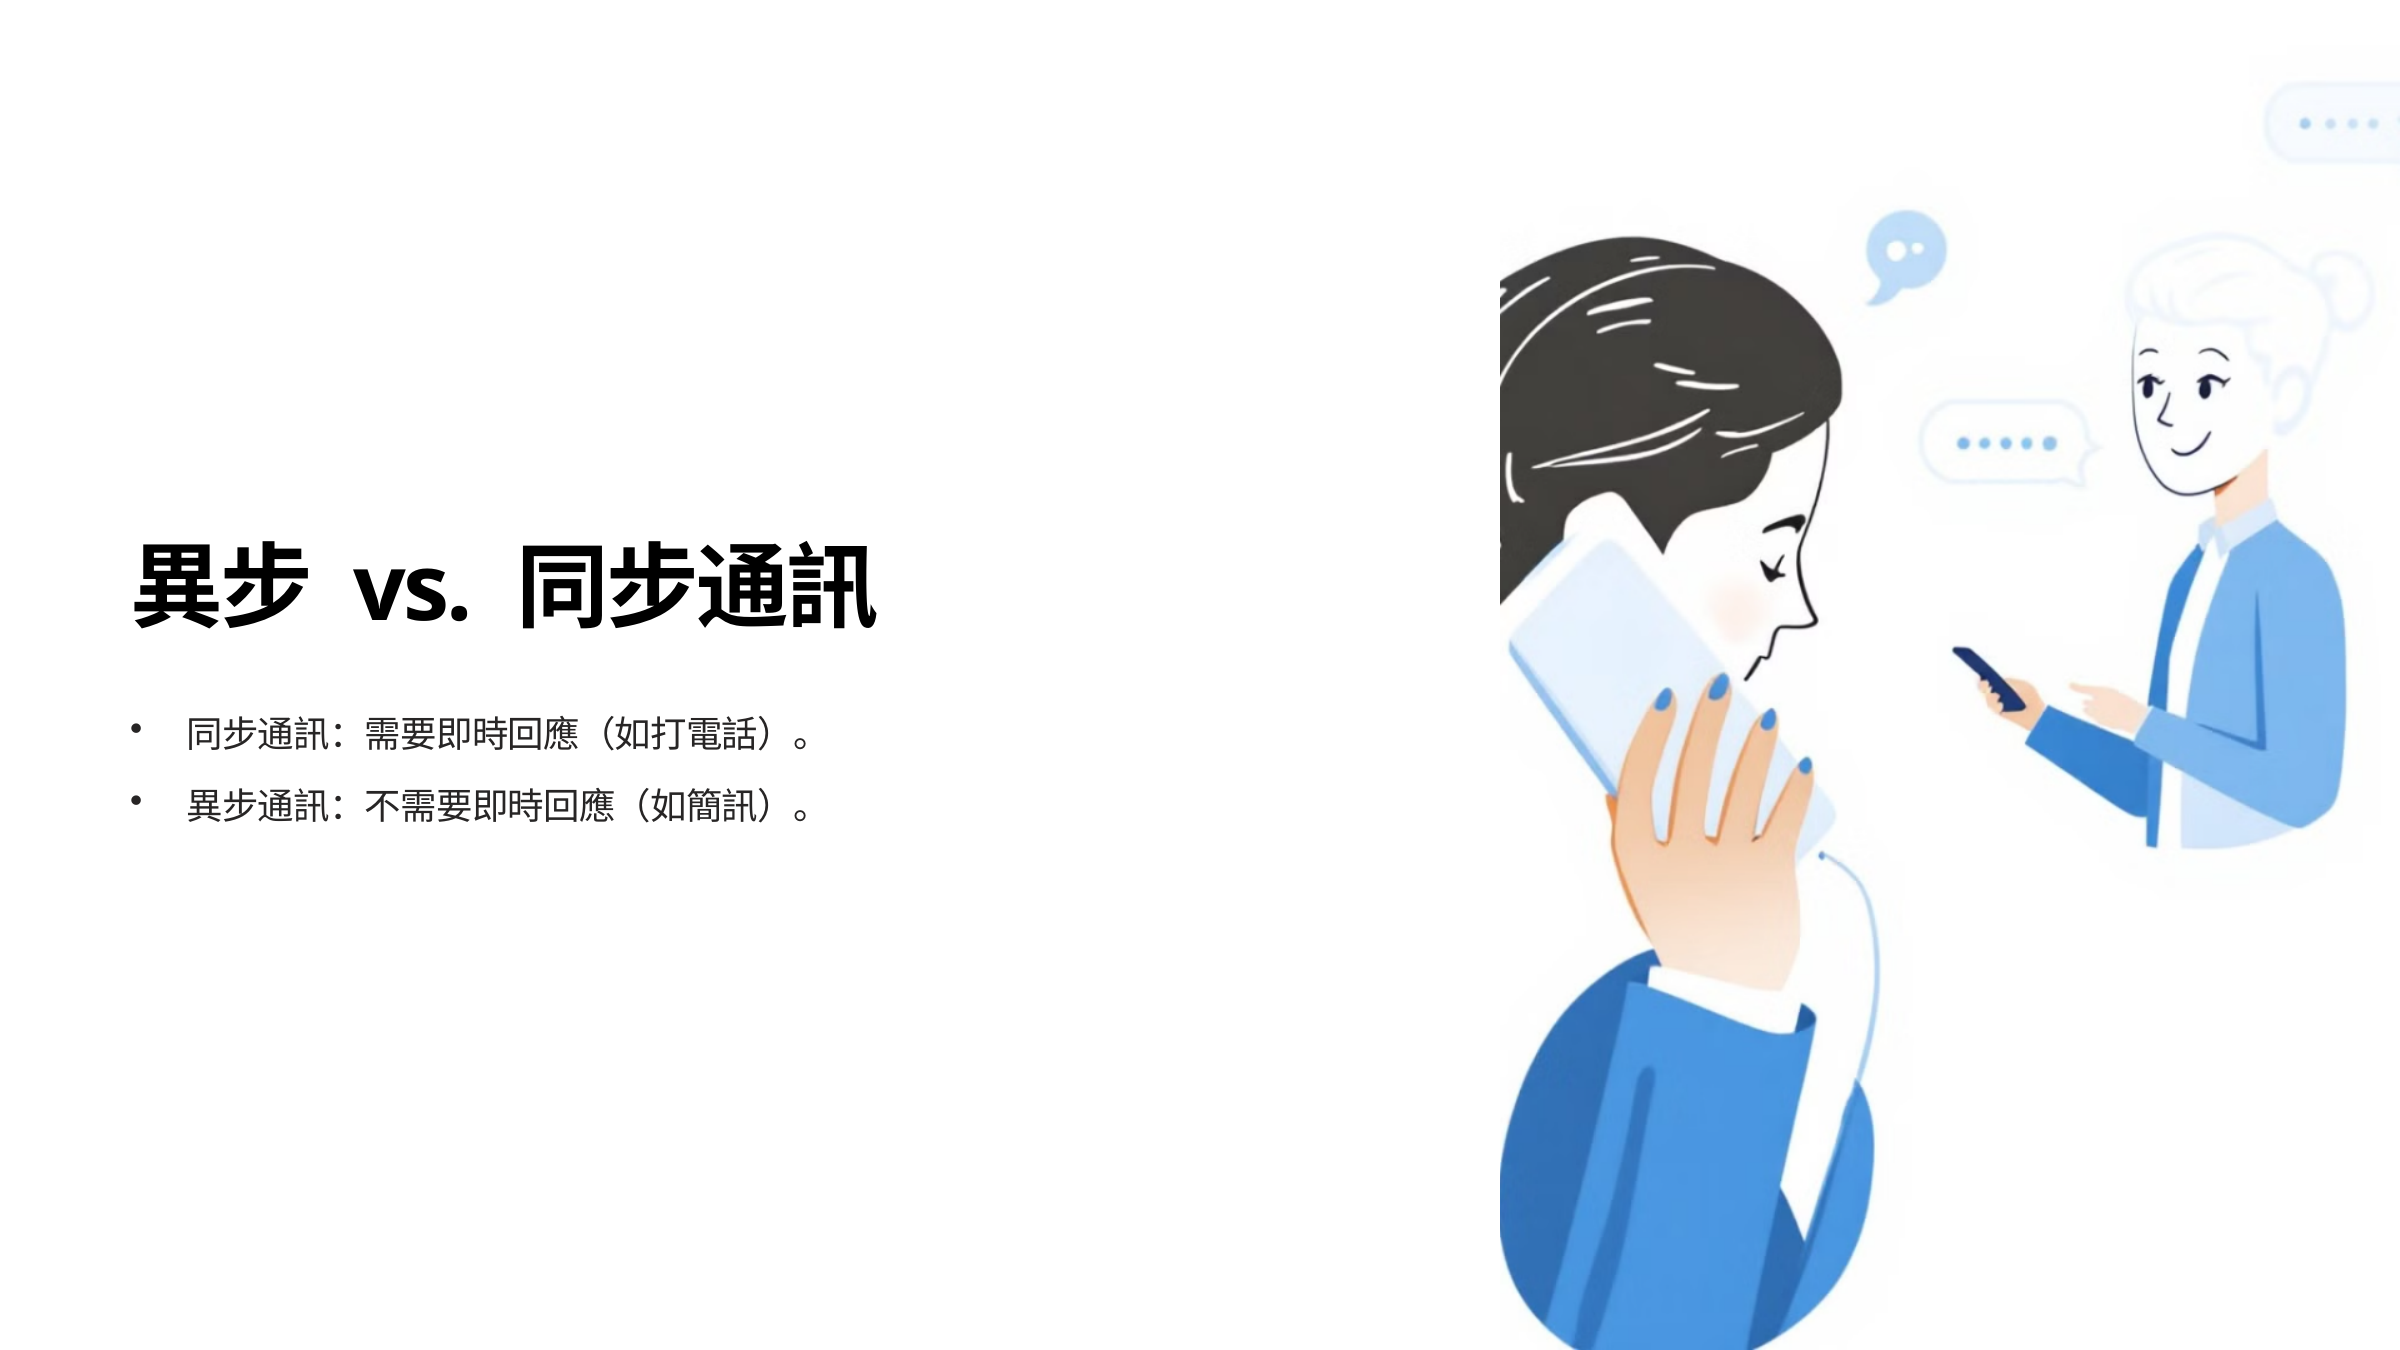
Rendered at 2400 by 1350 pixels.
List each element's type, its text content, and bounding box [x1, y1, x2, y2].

text_box 同步通訊：需要即時回應（如打電話）。 [130, 694, 1370, 755]
text_box 異步 vs. 同步通訊 [130, 522, 1061, 640]
text_box 異步通訊：不需要即時回應（如簡訊）。 [130, 767, 1370, 827]
picture [1499, 0, 2400, 1350]
